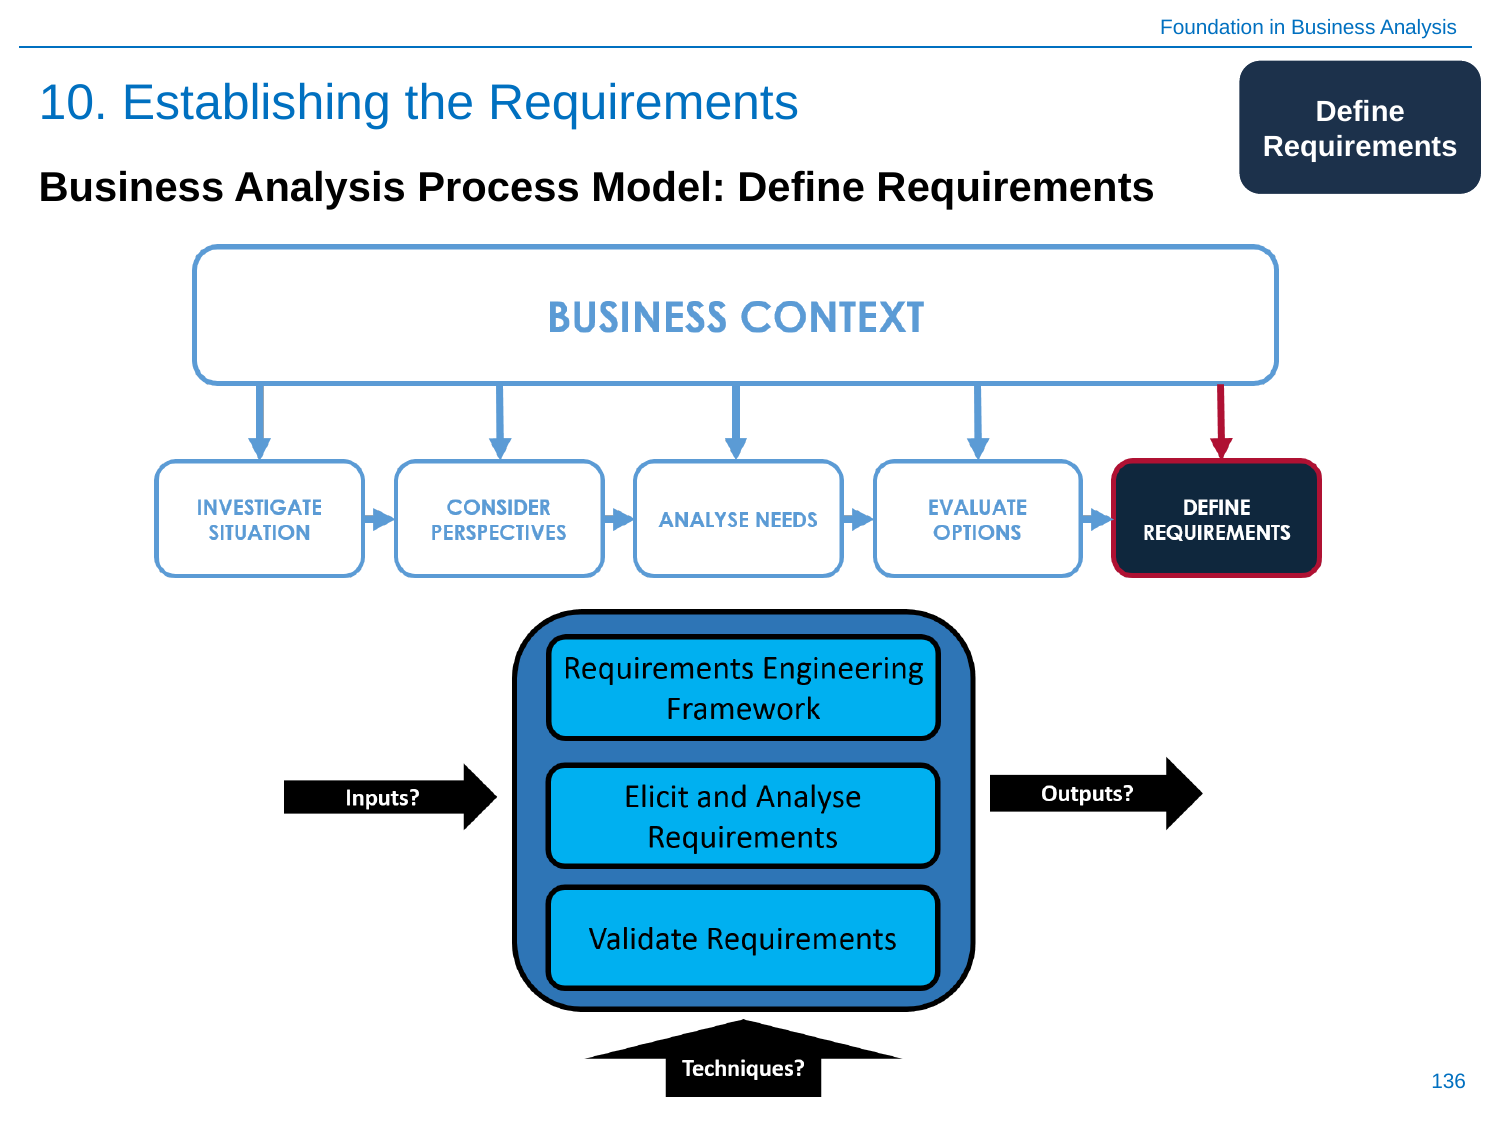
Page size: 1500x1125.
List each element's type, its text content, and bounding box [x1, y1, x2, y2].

list Business Analysis Process Model: Define Requirements [23, 152, 1465, 1008]
title 10. Establishing the Requirements [23, 58, 1249, 141]
text_box Define Requirements [1235, 56, 1486, 199]
picture [154, 244, 1322, 579]
picture [284, 609, 1203, 1098]
